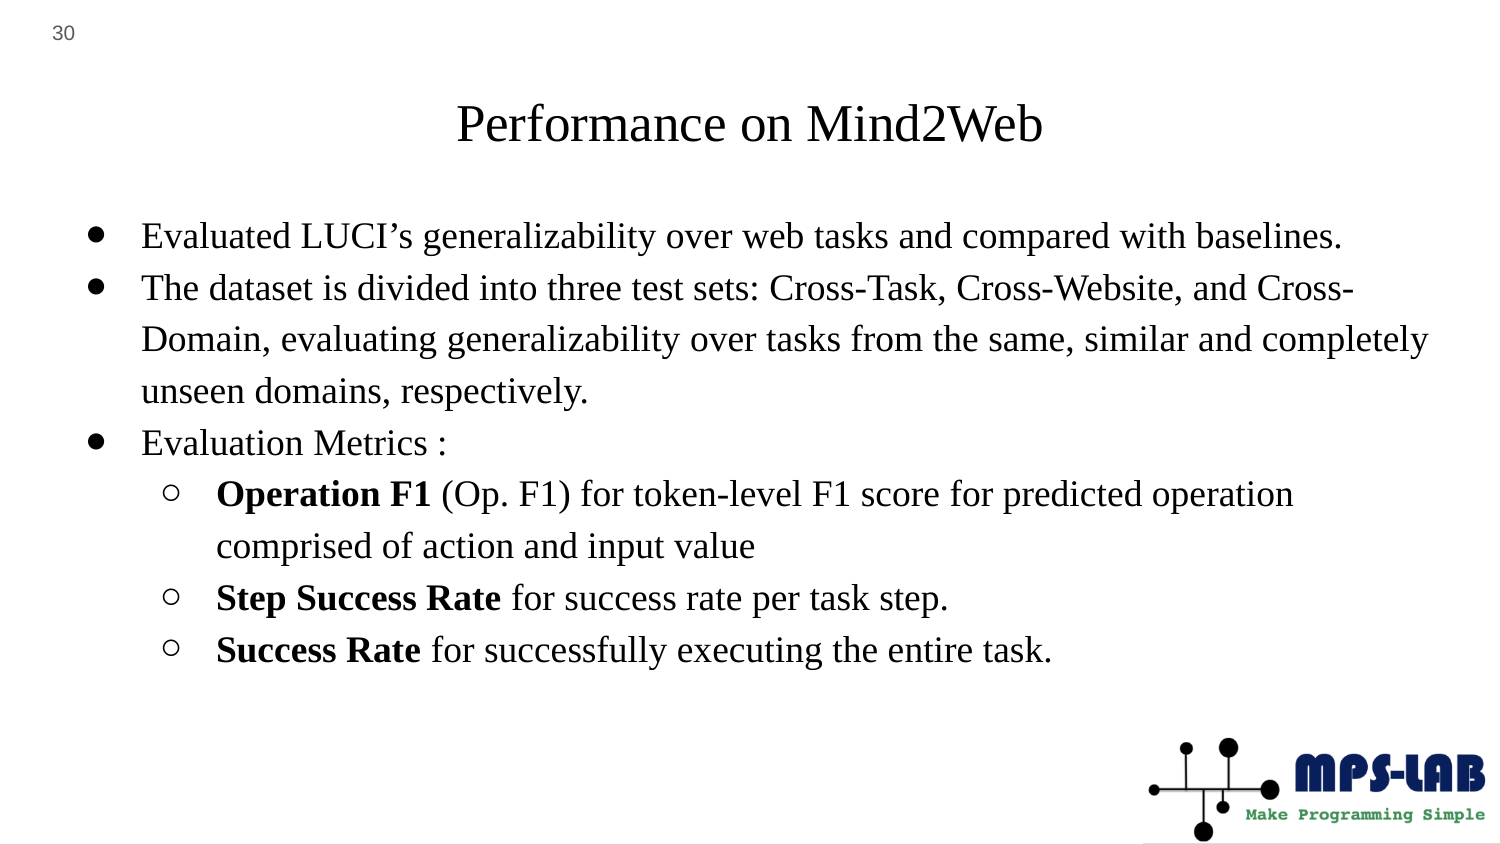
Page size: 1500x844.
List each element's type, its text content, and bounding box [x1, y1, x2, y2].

list Evaluated LUCI’s generalizability over web tasks and compared with baselines. The dataset is divided into three test sets: Cross-Task, Cross-Website, and Cross-Domain, evaluating generalizability over tasks from the same, similar and completely unseen domains, respectively. Evaluation Metrics : Operation F1 (Op. F1) for token-level F1 score for predicted operation comprised of action and input value Step Success Rate for success rate per task step. Success Rate for successfully executing the entire task. [51, 189, 1449, 750]
slide_number ‹#› [0, 0, 90, 65]
title Performance on Mind2Web [51, 72, 1449, 167]
picture [1143, 730, 1500, 844]
